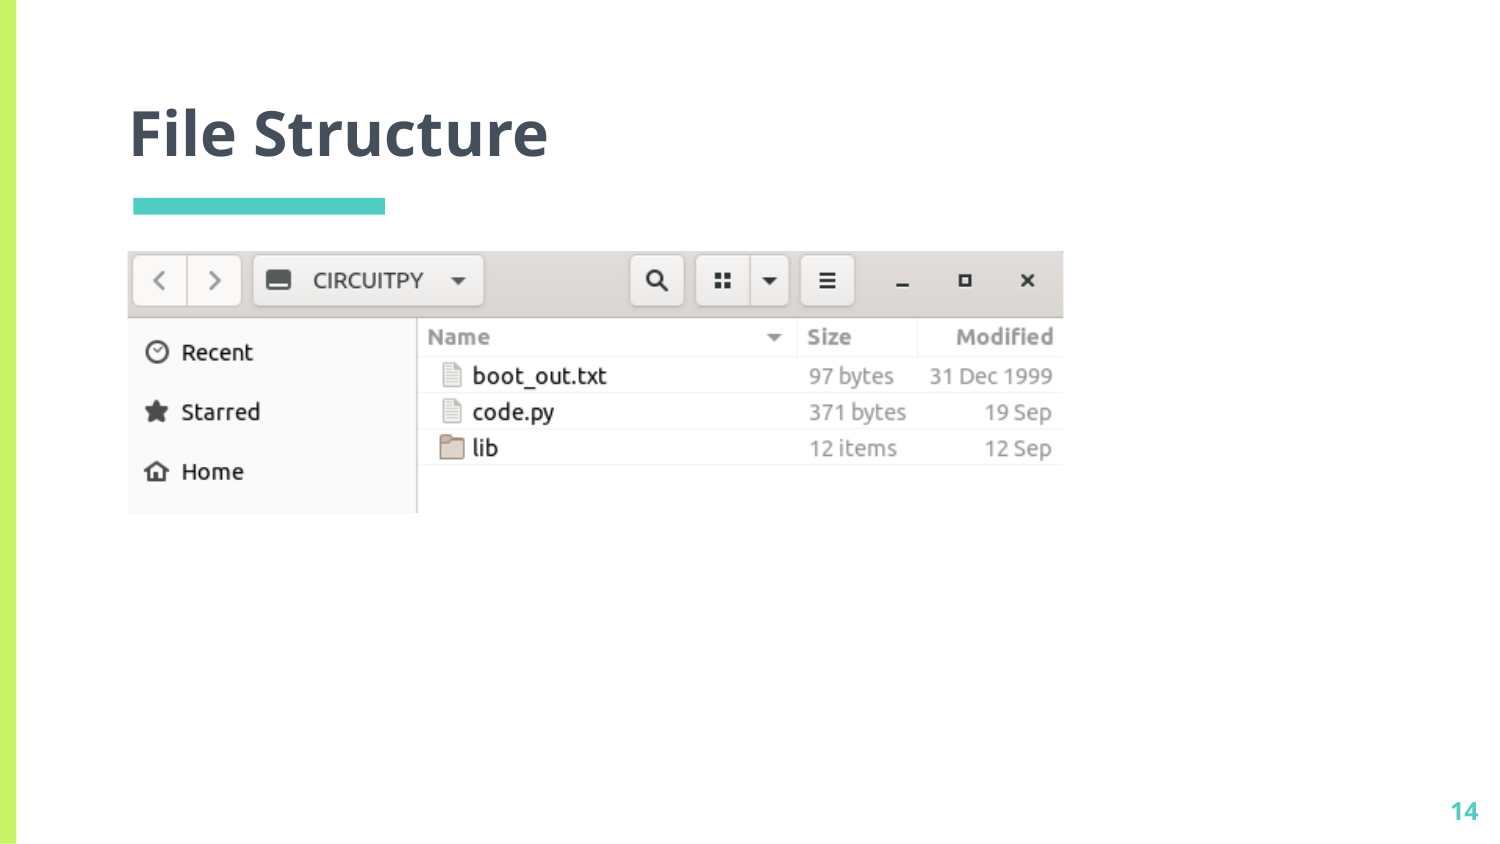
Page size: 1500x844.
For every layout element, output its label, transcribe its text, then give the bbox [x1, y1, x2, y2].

picture [127, 251, 1064, 513]
title File Structure [113, 103, 1387, 184]
slide_number ‹#› [1403, 780, 1494, 832]
